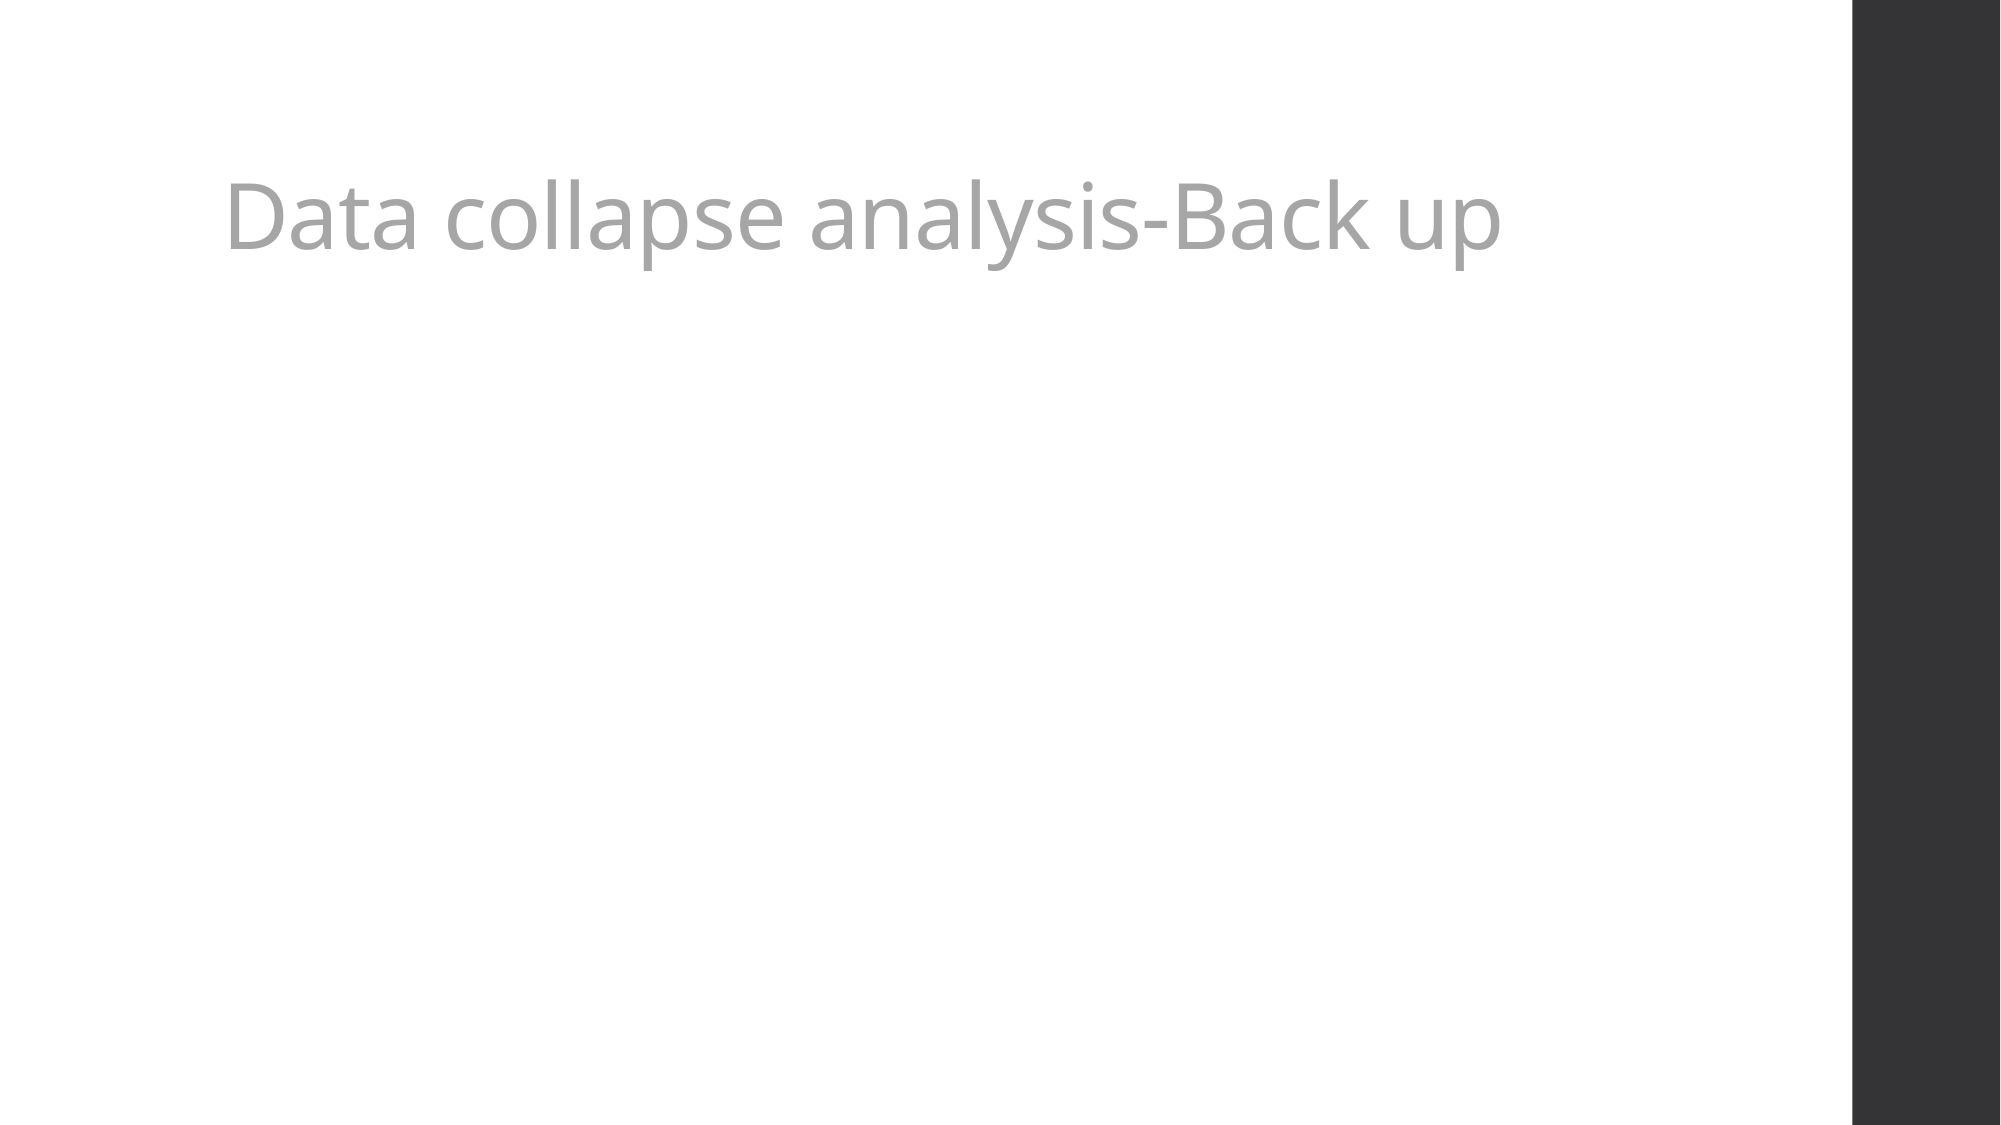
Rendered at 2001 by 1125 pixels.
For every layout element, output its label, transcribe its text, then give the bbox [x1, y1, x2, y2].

title Data collapse analysis-Back up [206, 60, 1797, 278]
